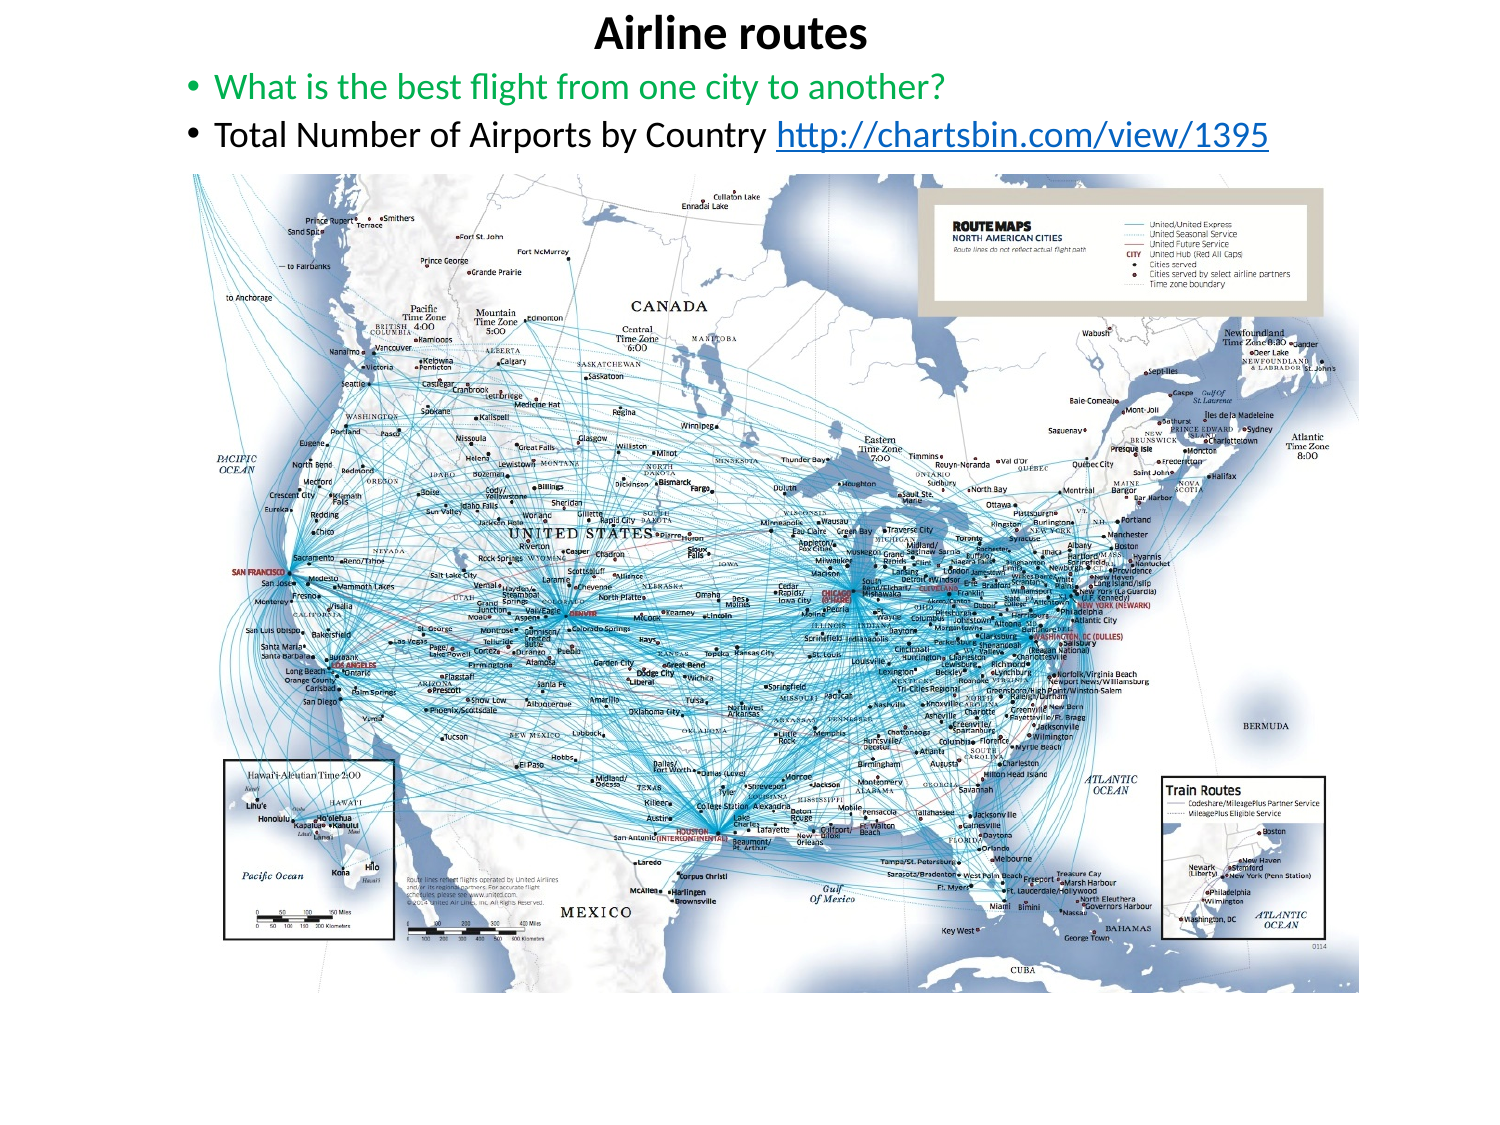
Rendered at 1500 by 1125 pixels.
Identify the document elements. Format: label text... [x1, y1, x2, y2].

picture [174, 174, 1359, 993]
list Airline routes What is the best flight from one city to another? Total Number of Airports by Country http://chartsbin.com/view/1395 [62, 0, 1357, 188]
